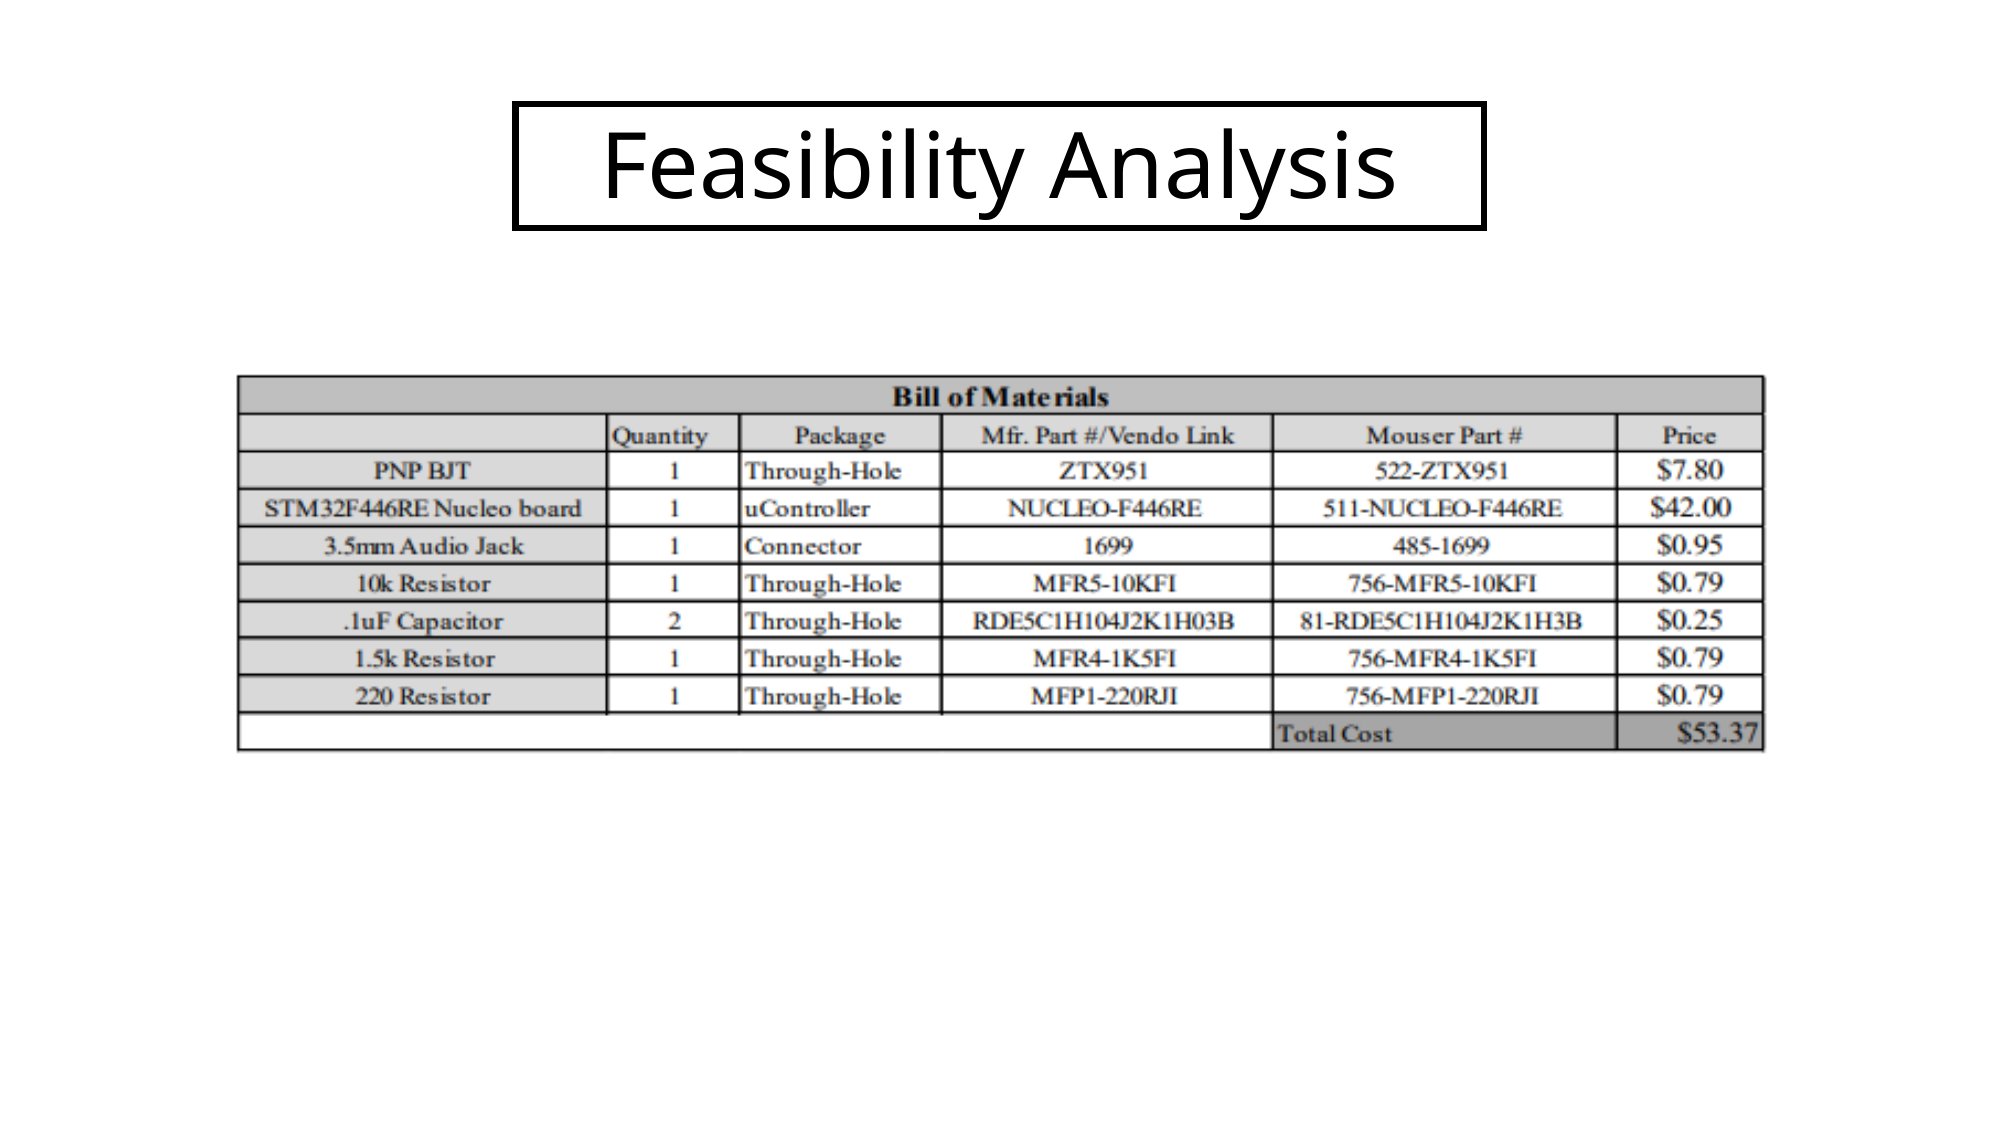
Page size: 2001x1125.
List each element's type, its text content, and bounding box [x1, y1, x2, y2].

text_box [515, 103, 1485, 229]
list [231, 367, 1769, 758]
title Feasibility Analysis [137, 59, 1863, 278]
